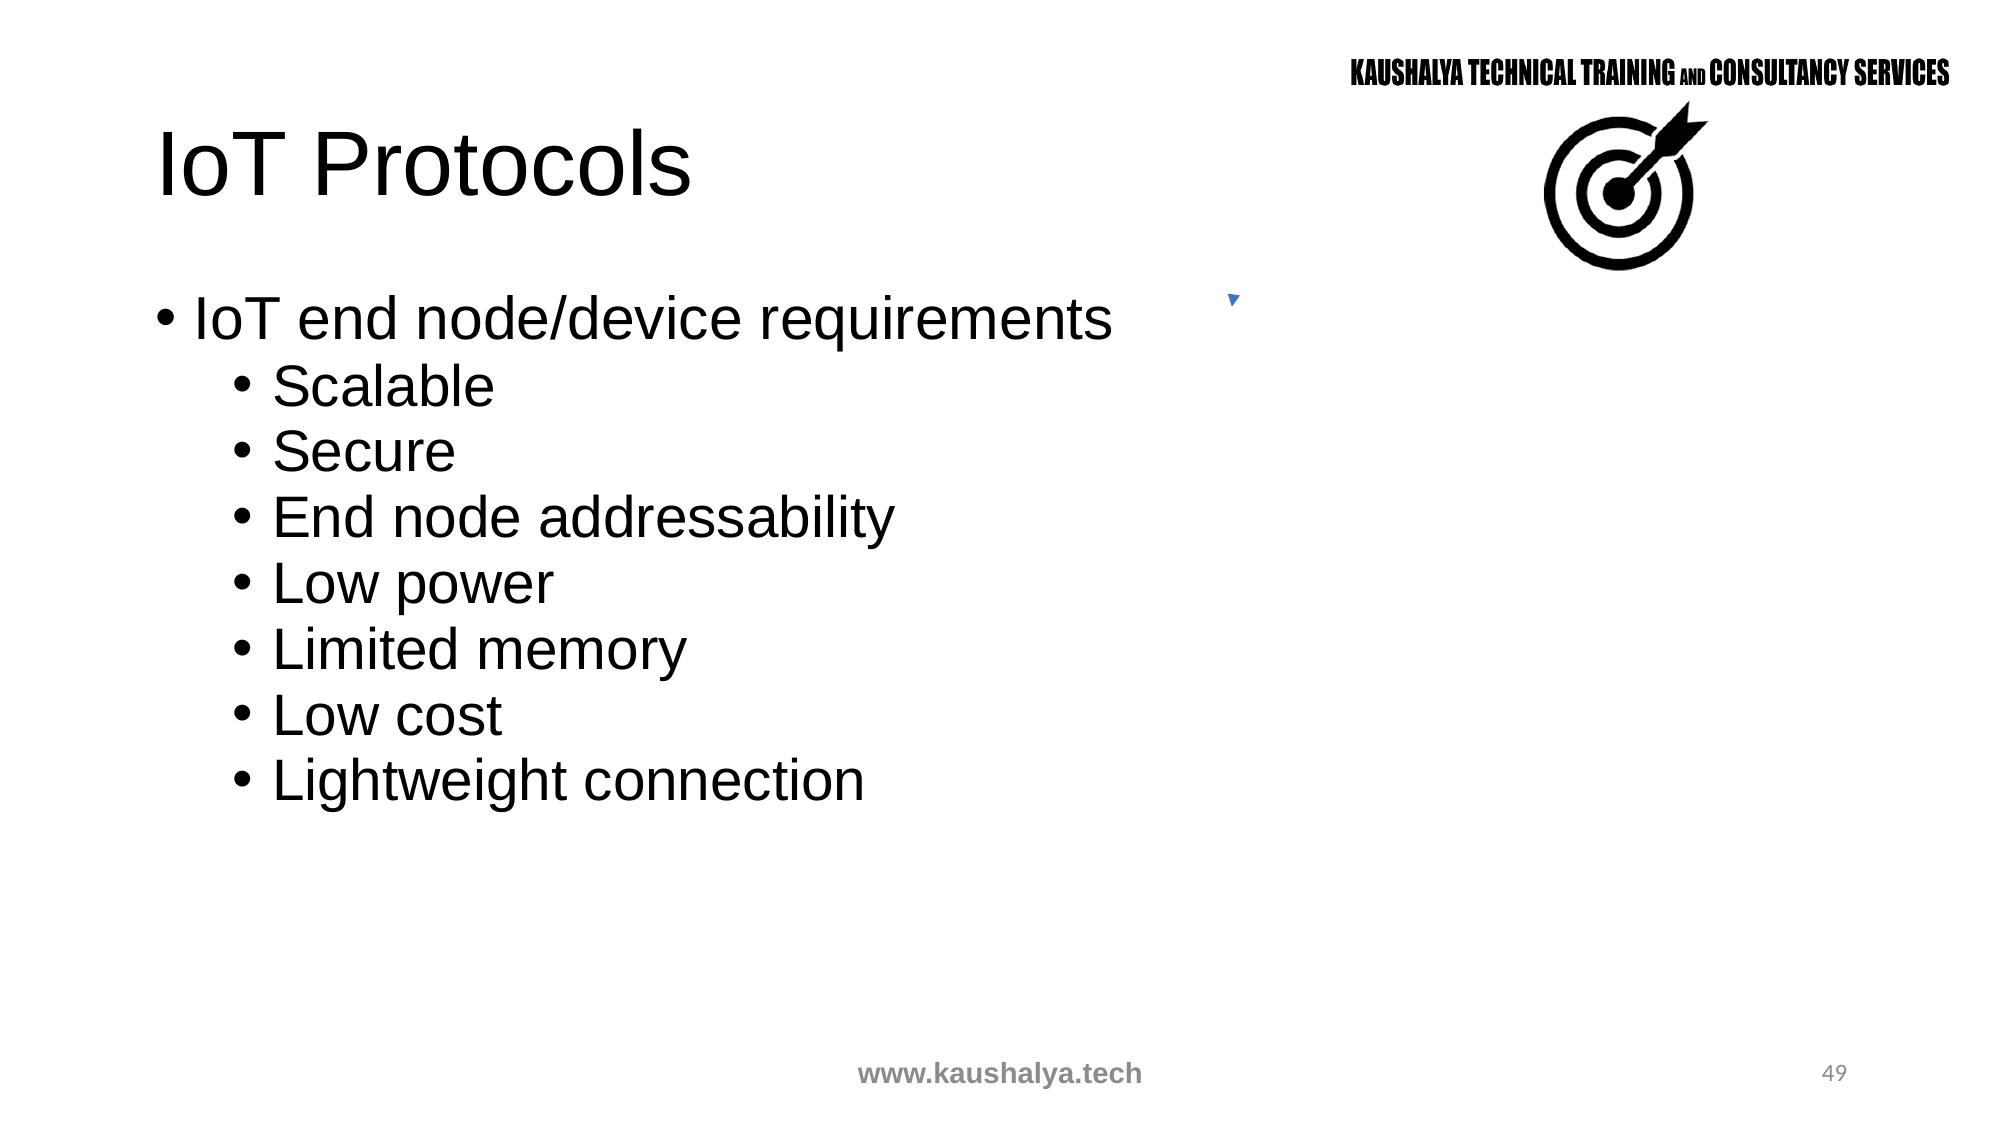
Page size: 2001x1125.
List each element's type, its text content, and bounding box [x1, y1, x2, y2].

footer www.kaushalya.tech [663, 1041, 1338, 1103]
picture [1320, 33, 1976, 280]
title IoT Protocols [140, 53, 1320, 278]
list IoT end node/device requirements Scalable Secure End node addressability Low power Limited memory Low cost Lightweight connection [140, 280, 1863, 1014]
slide_number 49 [1413, 1041, 1863, 1103]
